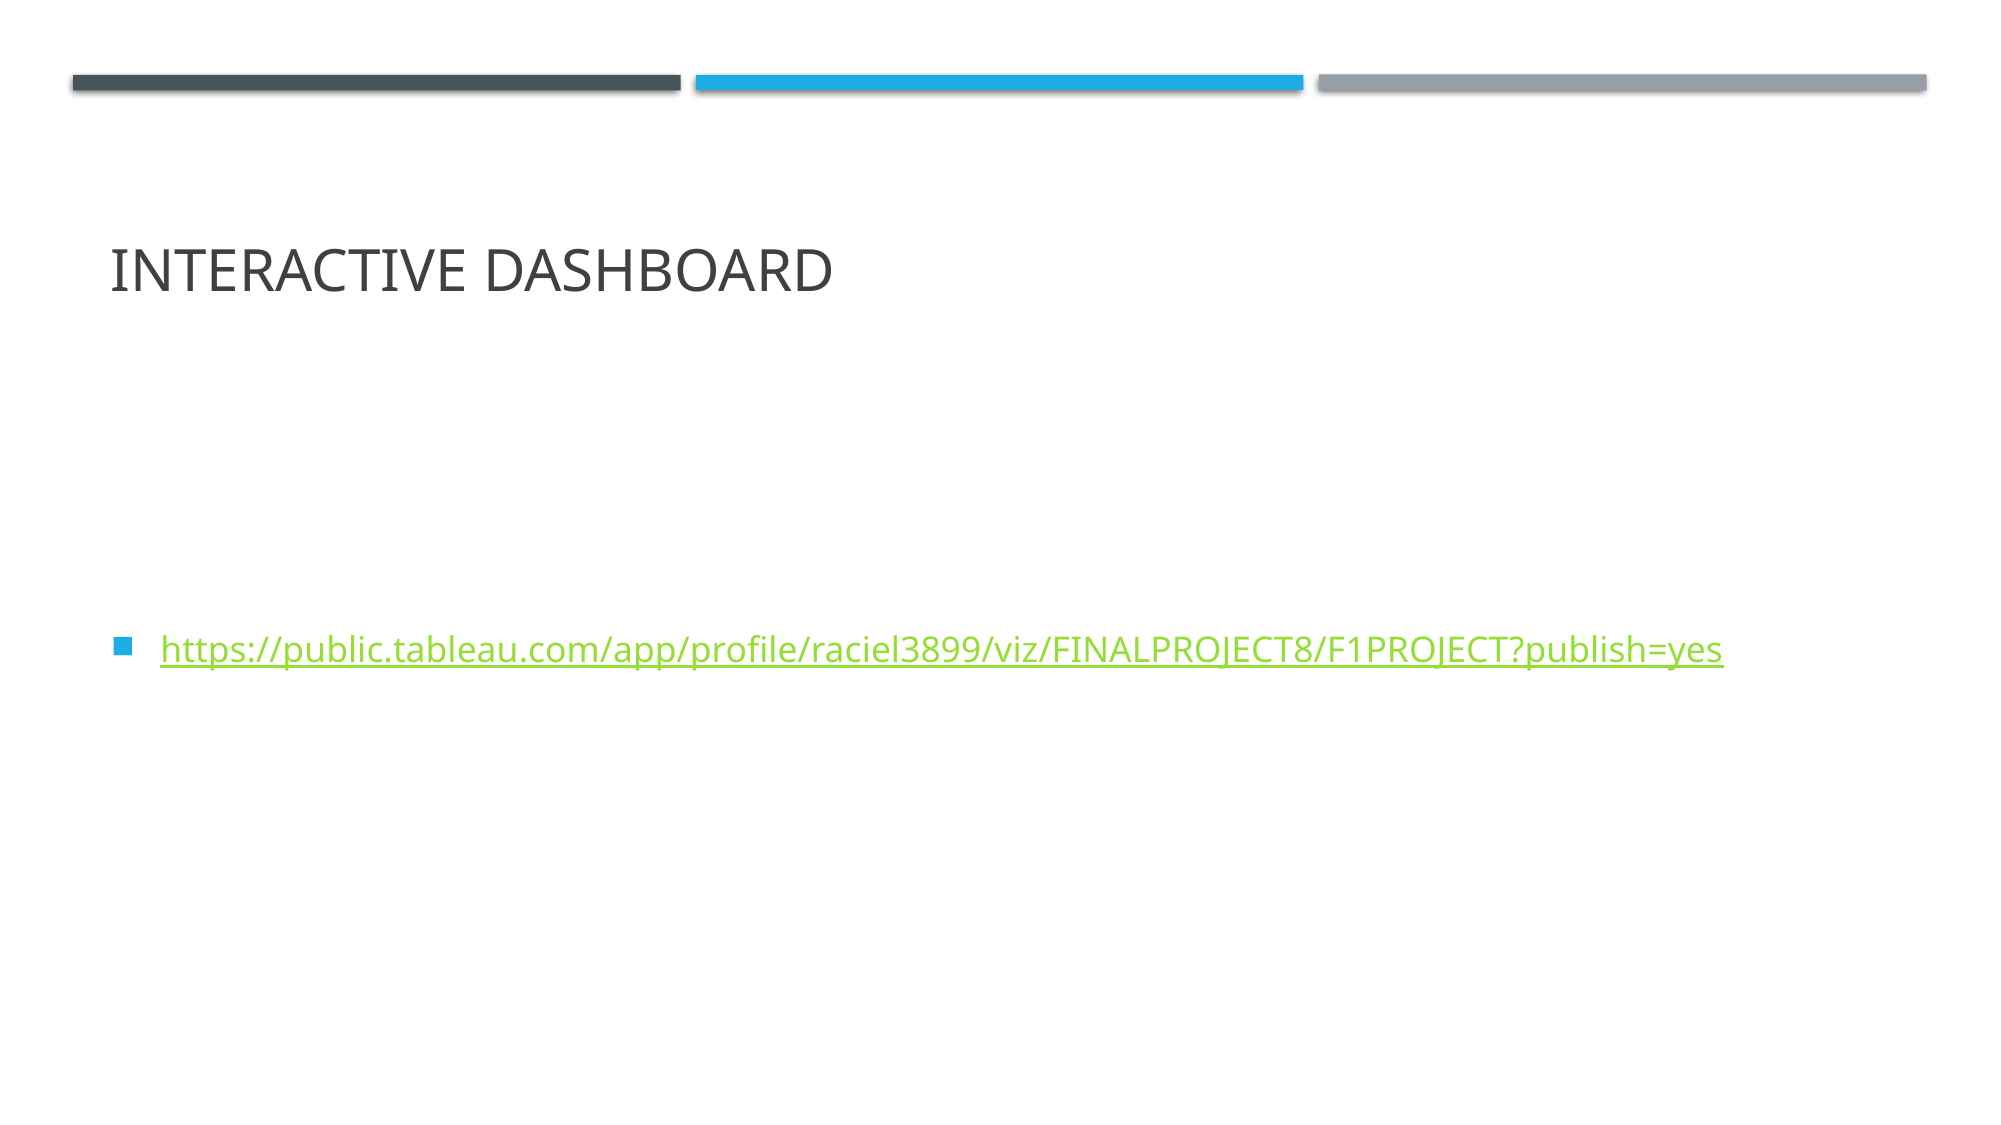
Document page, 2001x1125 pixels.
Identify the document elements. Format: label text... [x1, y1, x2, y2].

title Interactive dashboard [95, 115, 1905, 311]
list https://public.tableau.com/app/profile/raciel3899/viz/FINALPROJECT8/F1PROJECT?publish=yes [95, 383, 1905, 981]
